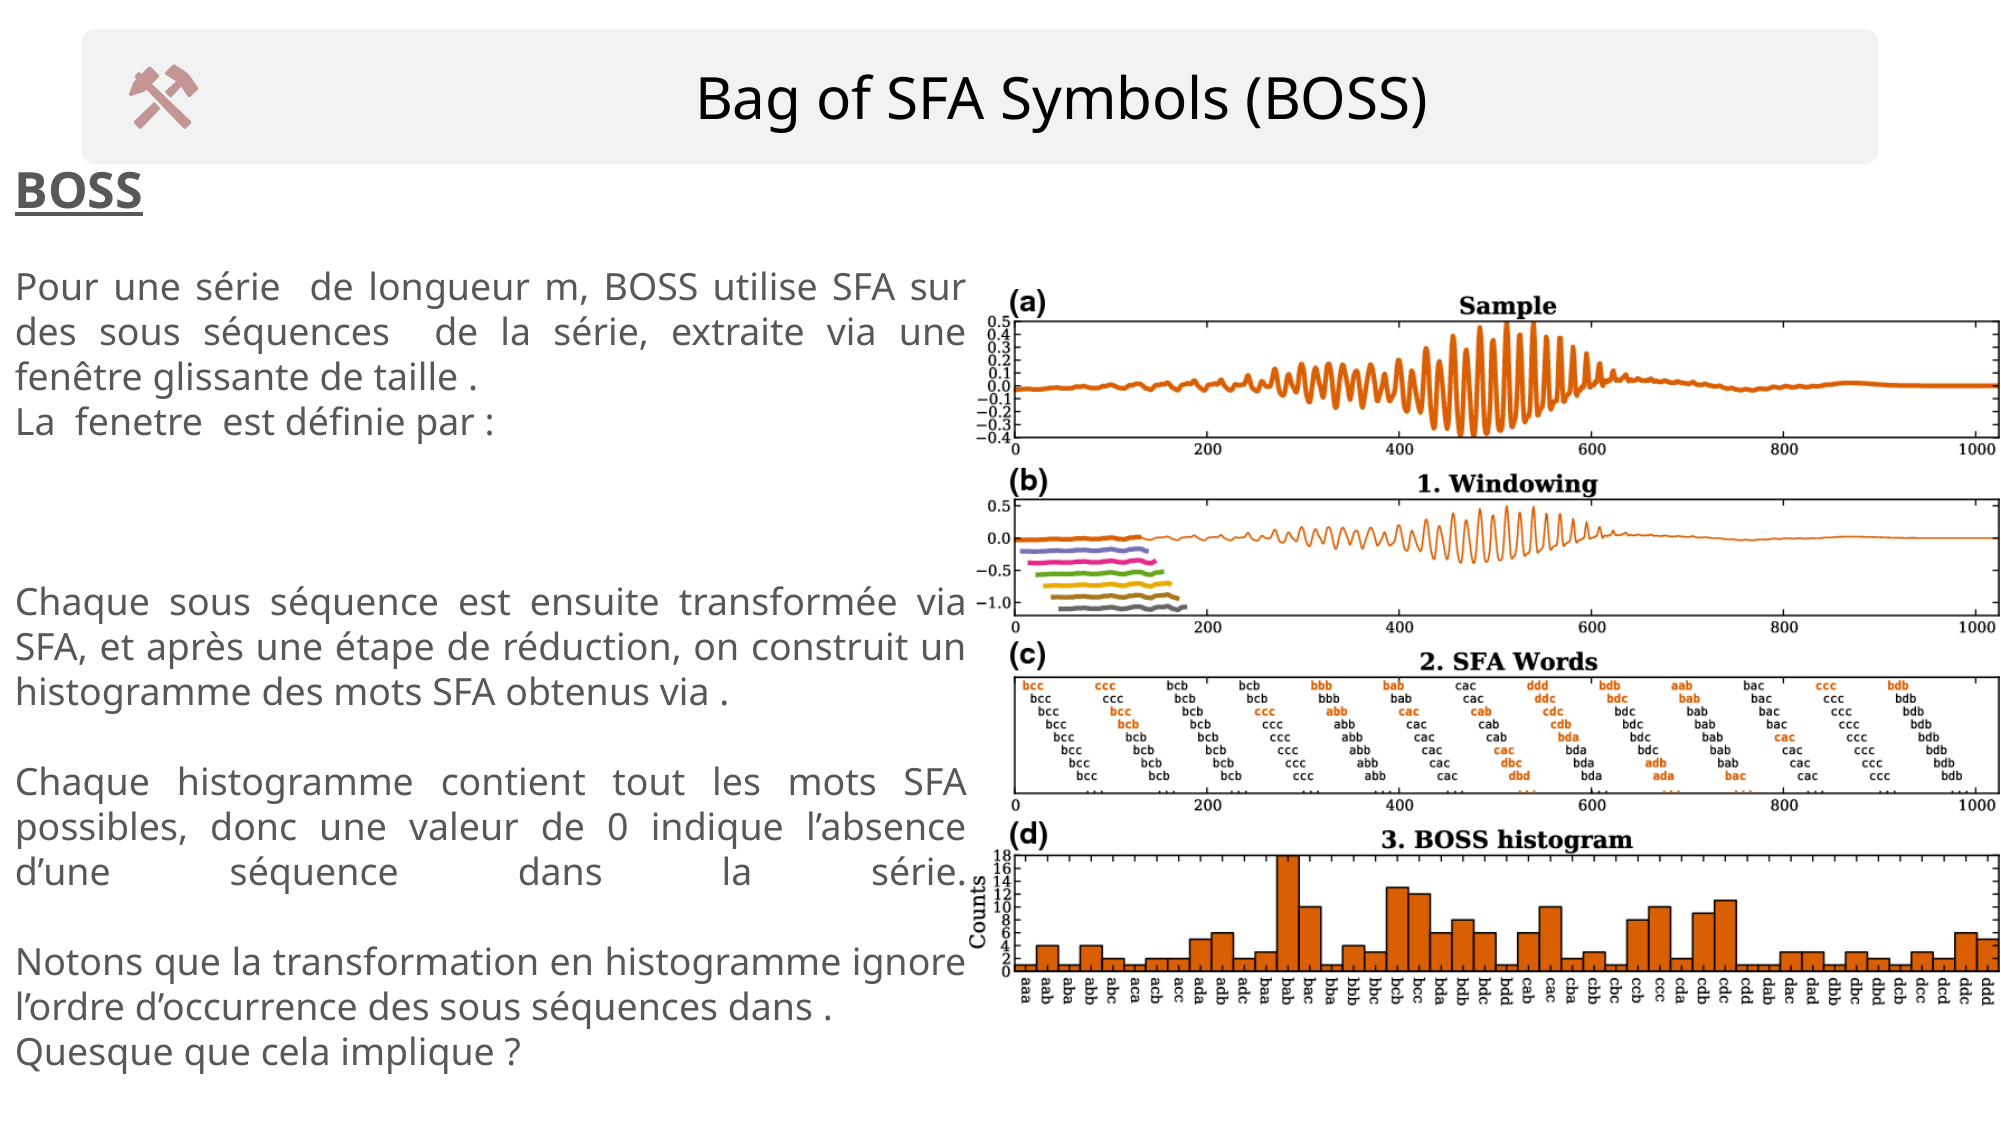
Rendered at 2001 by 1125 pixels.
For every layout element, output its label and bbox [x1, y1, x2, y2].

picture [969, 289, 2000, 1007]
text_box [125, 58, 202, 135]
text_box [81, 28, 244, 165]
text_box [244, 28, 1879, 165]
